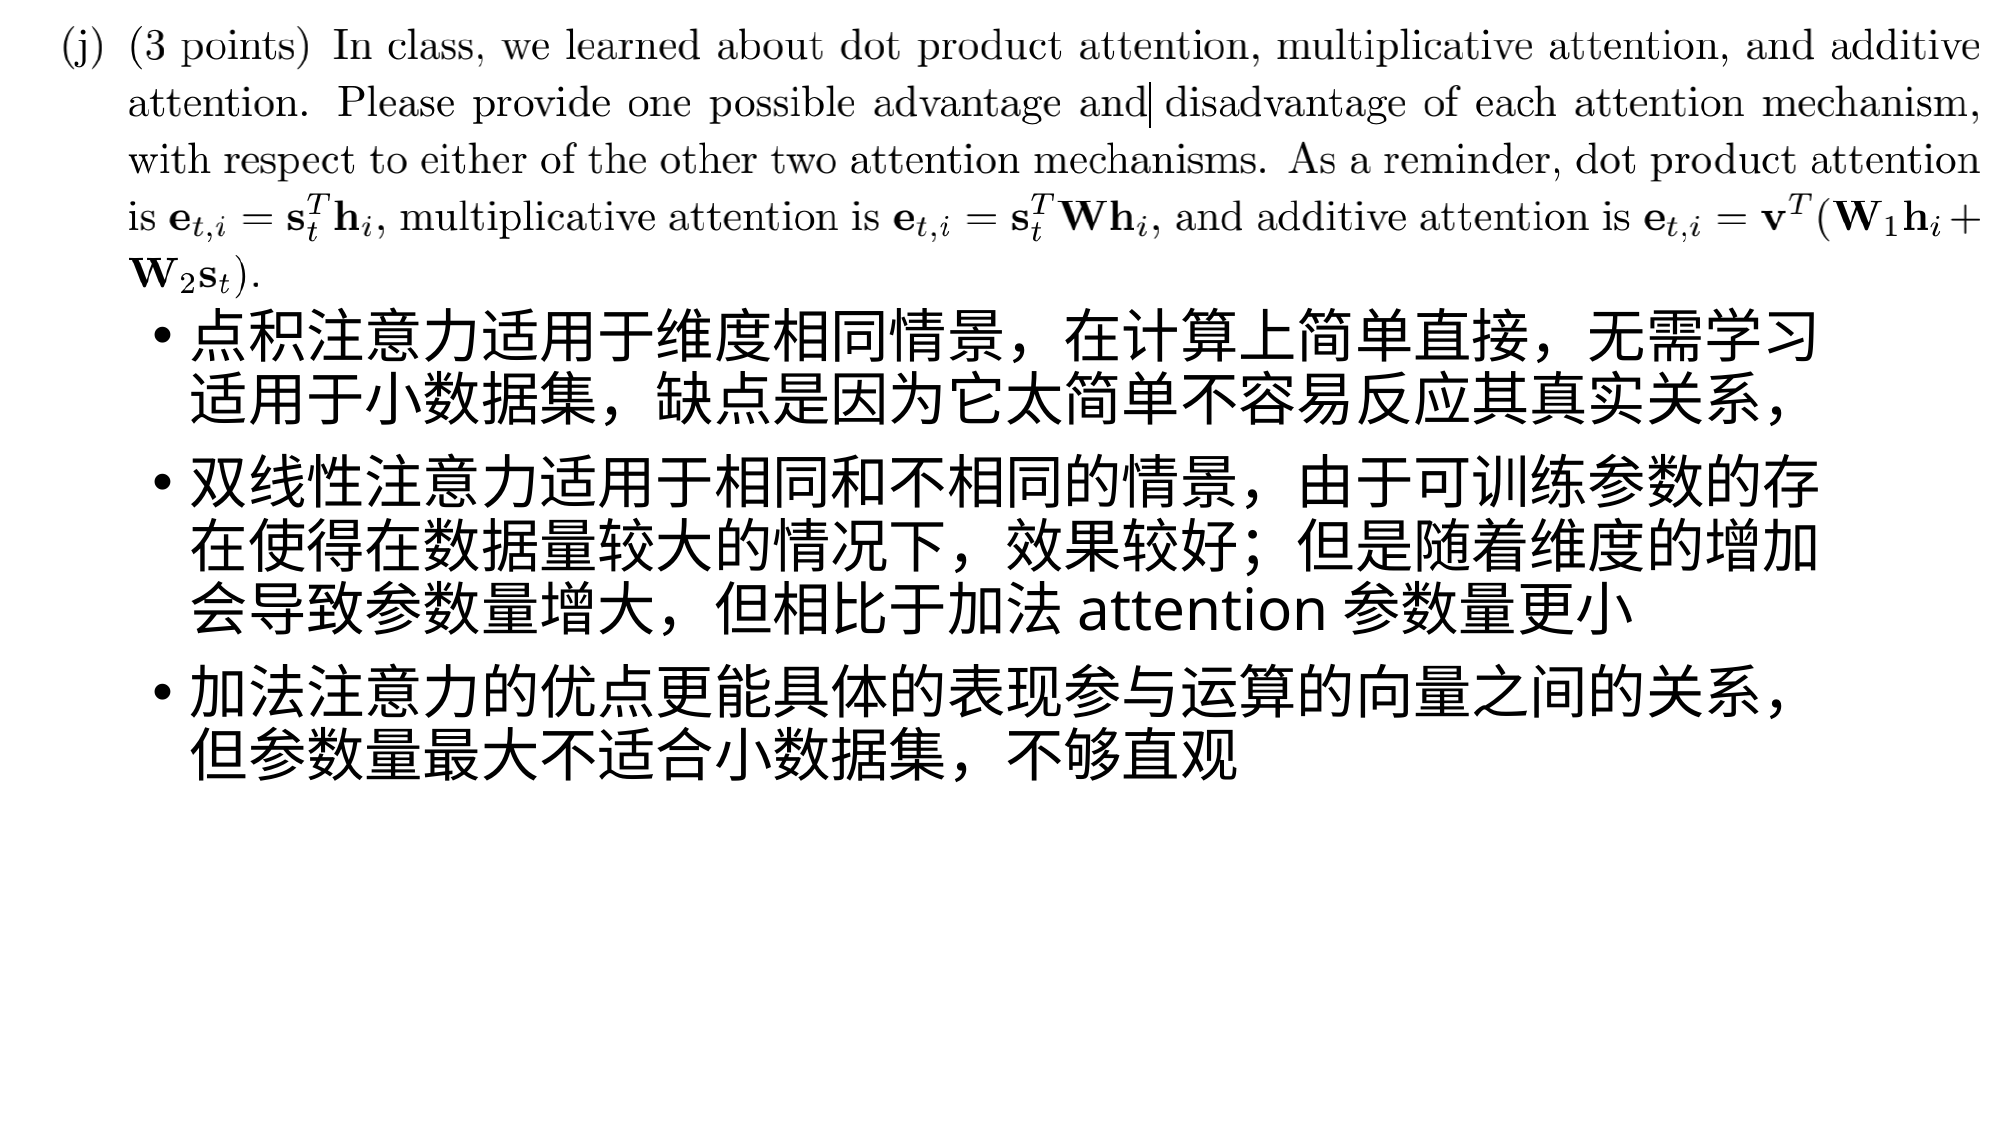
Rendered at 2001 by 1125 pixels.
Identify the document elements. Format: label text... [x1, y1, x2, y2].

list 点积注意力适用于维度相同情景，在计算上简单直接，无需学习适用于小数据集，缺点是因为它太简单不容易反应其真实关系， 双线性注意力适用于相同和不相同的情景，由于可训练参数的存在使得在数据量较大的情况下，效果较好；但是随着维度的增加会导致参数量增大，但相比于加法attention参数量更小 加法注意力的优点更能具体的表现参与运算的向量之间的关系，但参数量最大不适合小数据集，不够直观 [137, 303, 1863, 1014]
picture [0, 0, 2000, 303]
